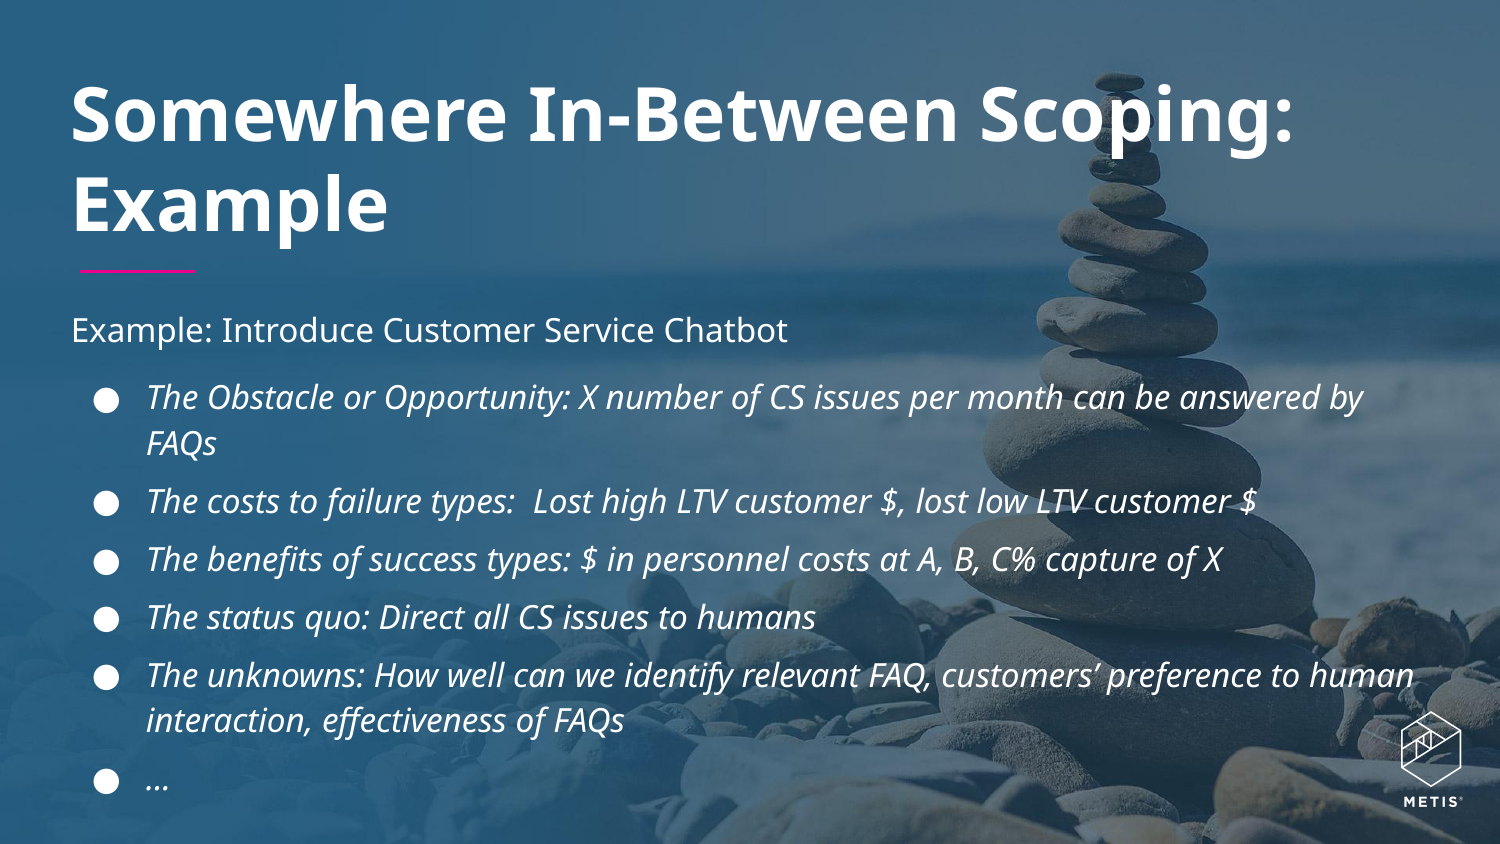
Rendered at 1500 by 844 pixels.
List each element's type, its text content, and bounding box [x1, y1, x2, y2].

picture [0, 0, 1500, 844]
list Example: Introduce Customer Service Chatbot The Obstacle or Opportunity: X number of CS issues per month can be answered by FAQs The costs to failure types: Lost high LTV customer $, lost low LTV customer $ The benefits of success types: $ in personnel costs at A, B, C% capture of X The status quo: Direct all CS issues to humans The unknowns: How well can we identify relevant FAQ, customers’ preference to human interaction, effectiveness of FAQs ... [55, 288, 1437, 819]
title Somewhere In-Between Scoping: Example [55, 51, 1448, 302]
